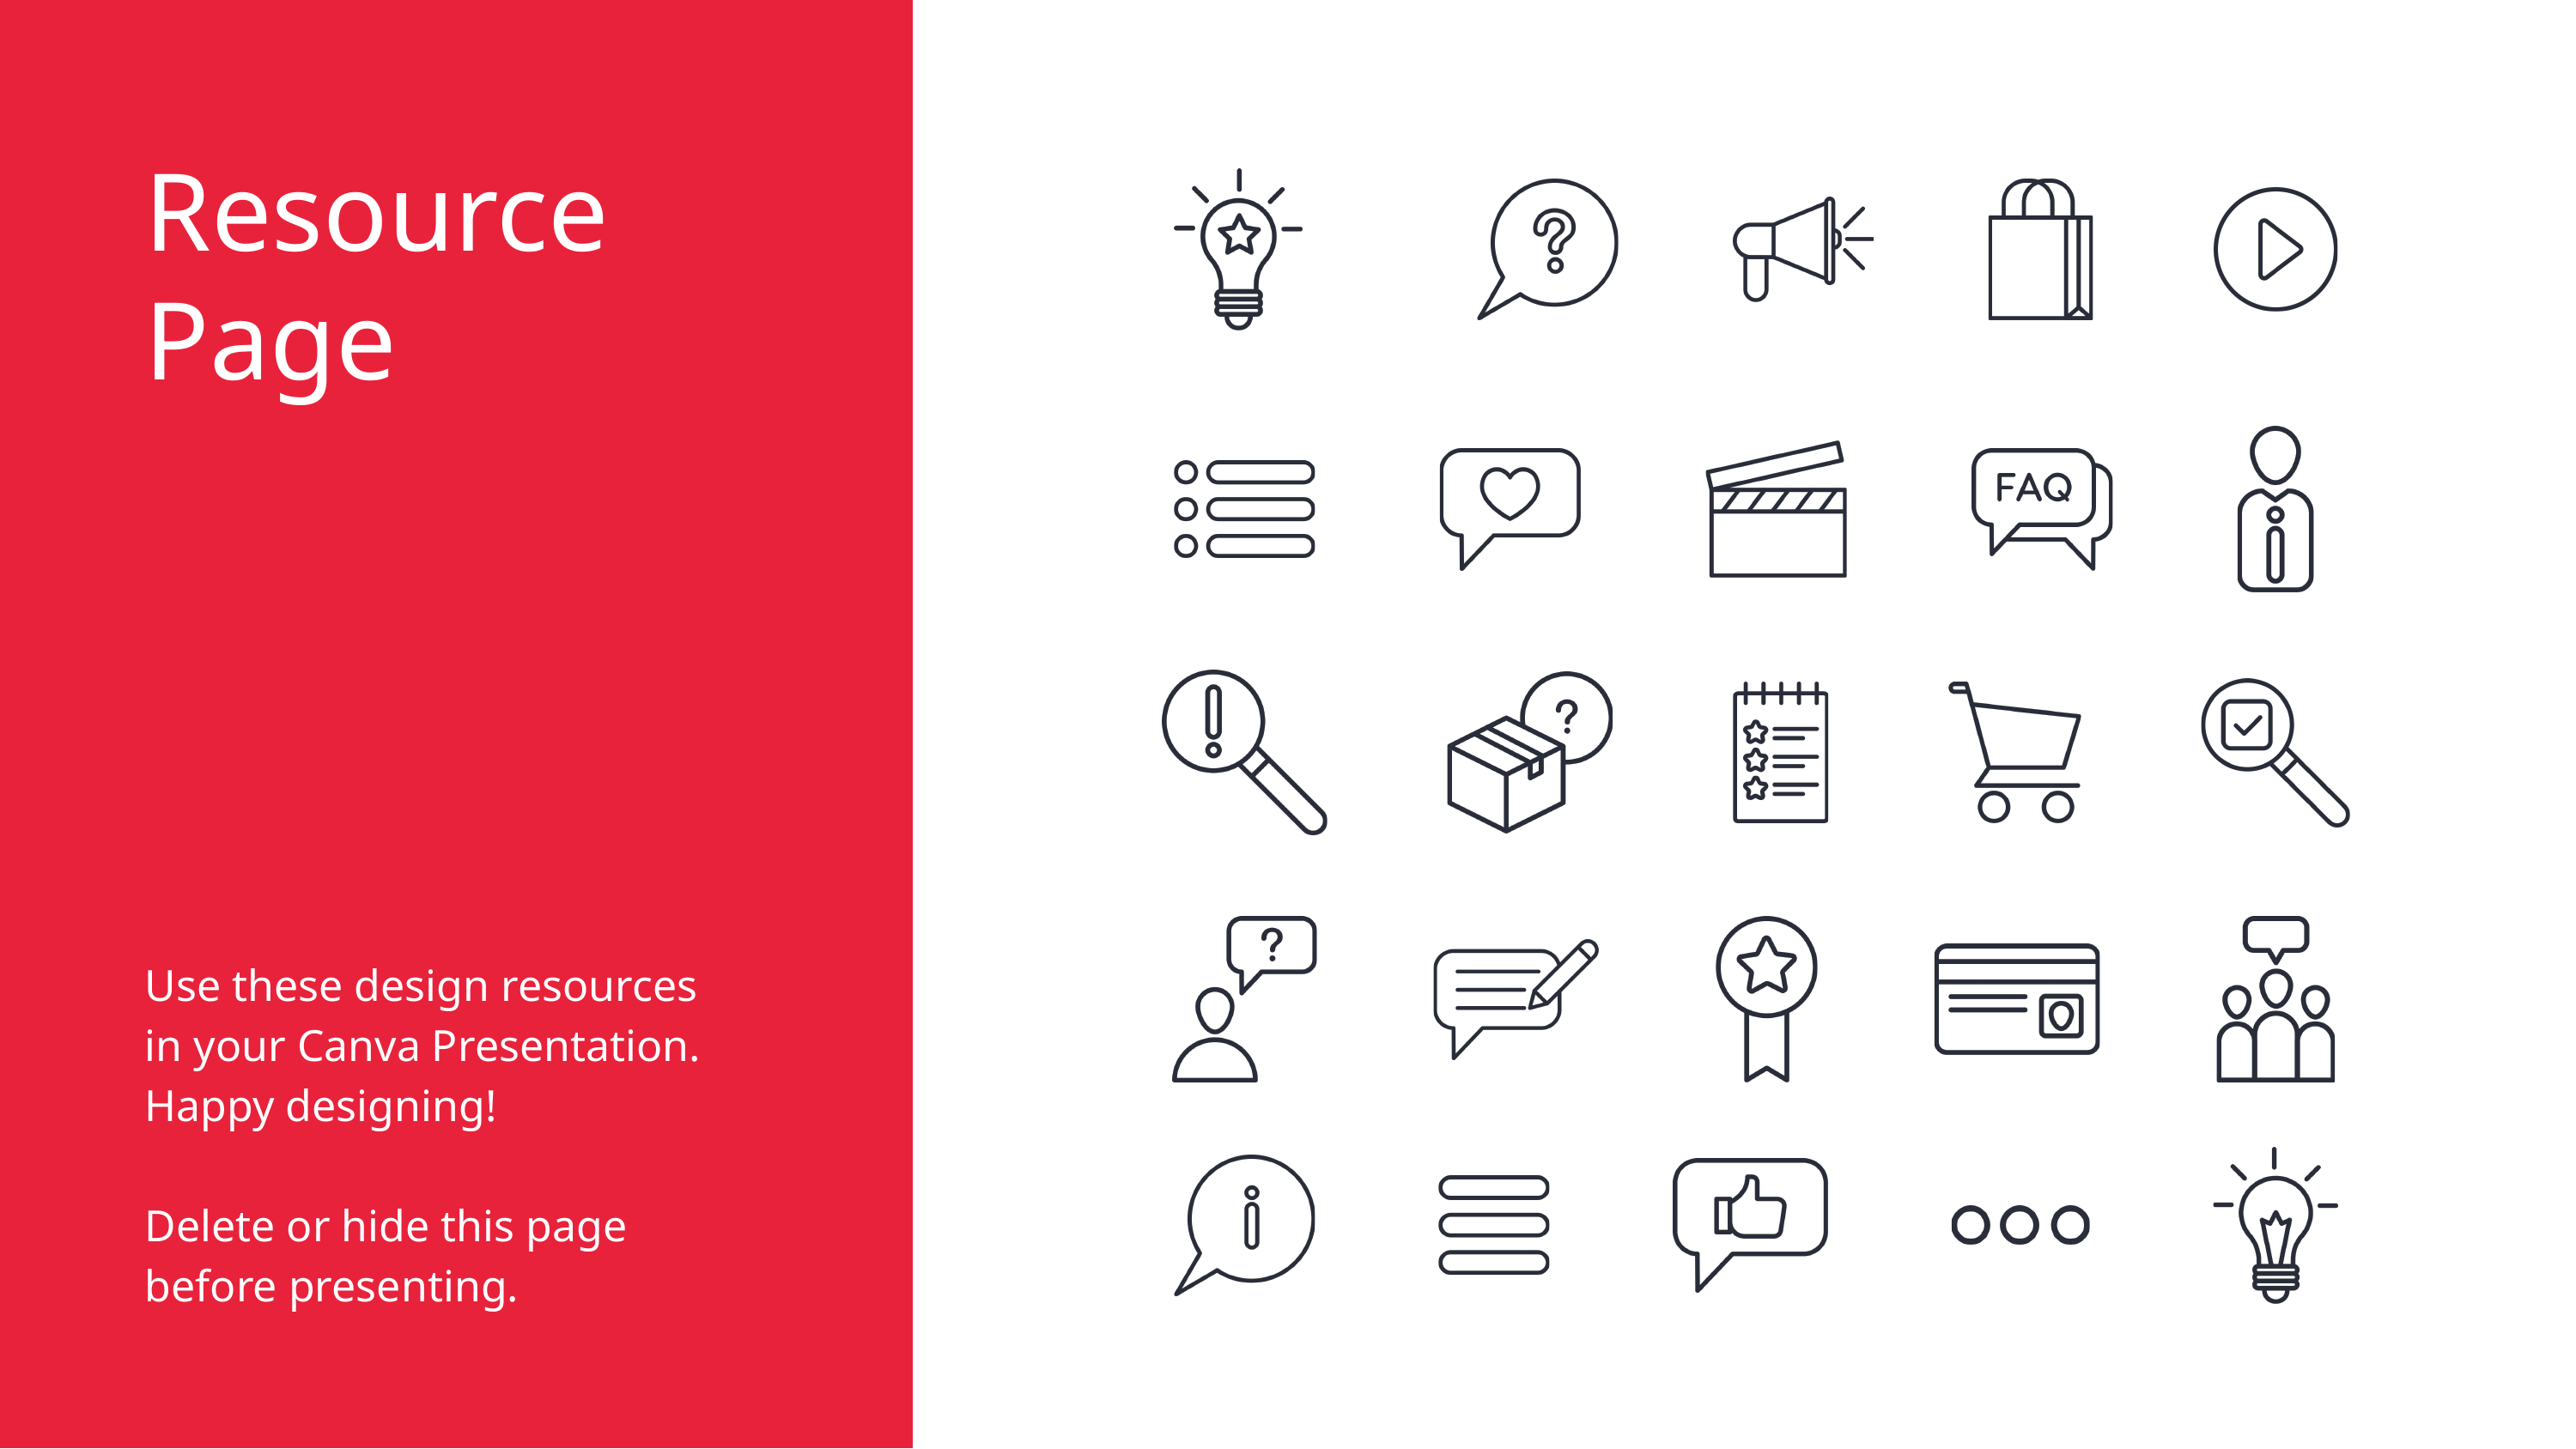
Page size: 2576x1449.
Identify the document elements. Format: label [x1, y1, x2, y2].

text_box [1477, 179, 1619, 320]
text_box [1439, 448, 1582, 571]
text_box [1174, 460, 1315, 558]
text_box [1162, 670, 1327, 835]
text_box [1948, 682, 2081, 823]
text_box [1438, 1175, 1550, 1275]
text_box [1172, 916, 1317, 1082]
text_box [1951, 1205, 2090, 1246]
text_box [1733, 682, 1829, 823]
text_box [1673, 1158, 1828, 1293]
text_box [1988, 179, 2093, 320]
text_box [1433, 939, 1600, 1060]
text_box [1174, 1155, 1315, 1296]
text_box [1934, 943, 2100, 1055]
text_box [2201, 678, 2350, 828]
text_box [1174, 168, 1303, 330]
text_box [2213, 1147, 2339, 1304]
text_box [1733, 197, 1874, 302]
text_box [2216, 916, 2336, 1082]
text_box [0, 0, 914, 1449]
text_box [2237, 426, 2314, 592]
text_box [1705, 440, 1847, 578]
text_box [2214, 187, 2338, 312]
text_box [1447, 671, 1613, 834]
text_box [1971, 448, 2113, 571]
text_box [1716, 916, 1818, 1082]
